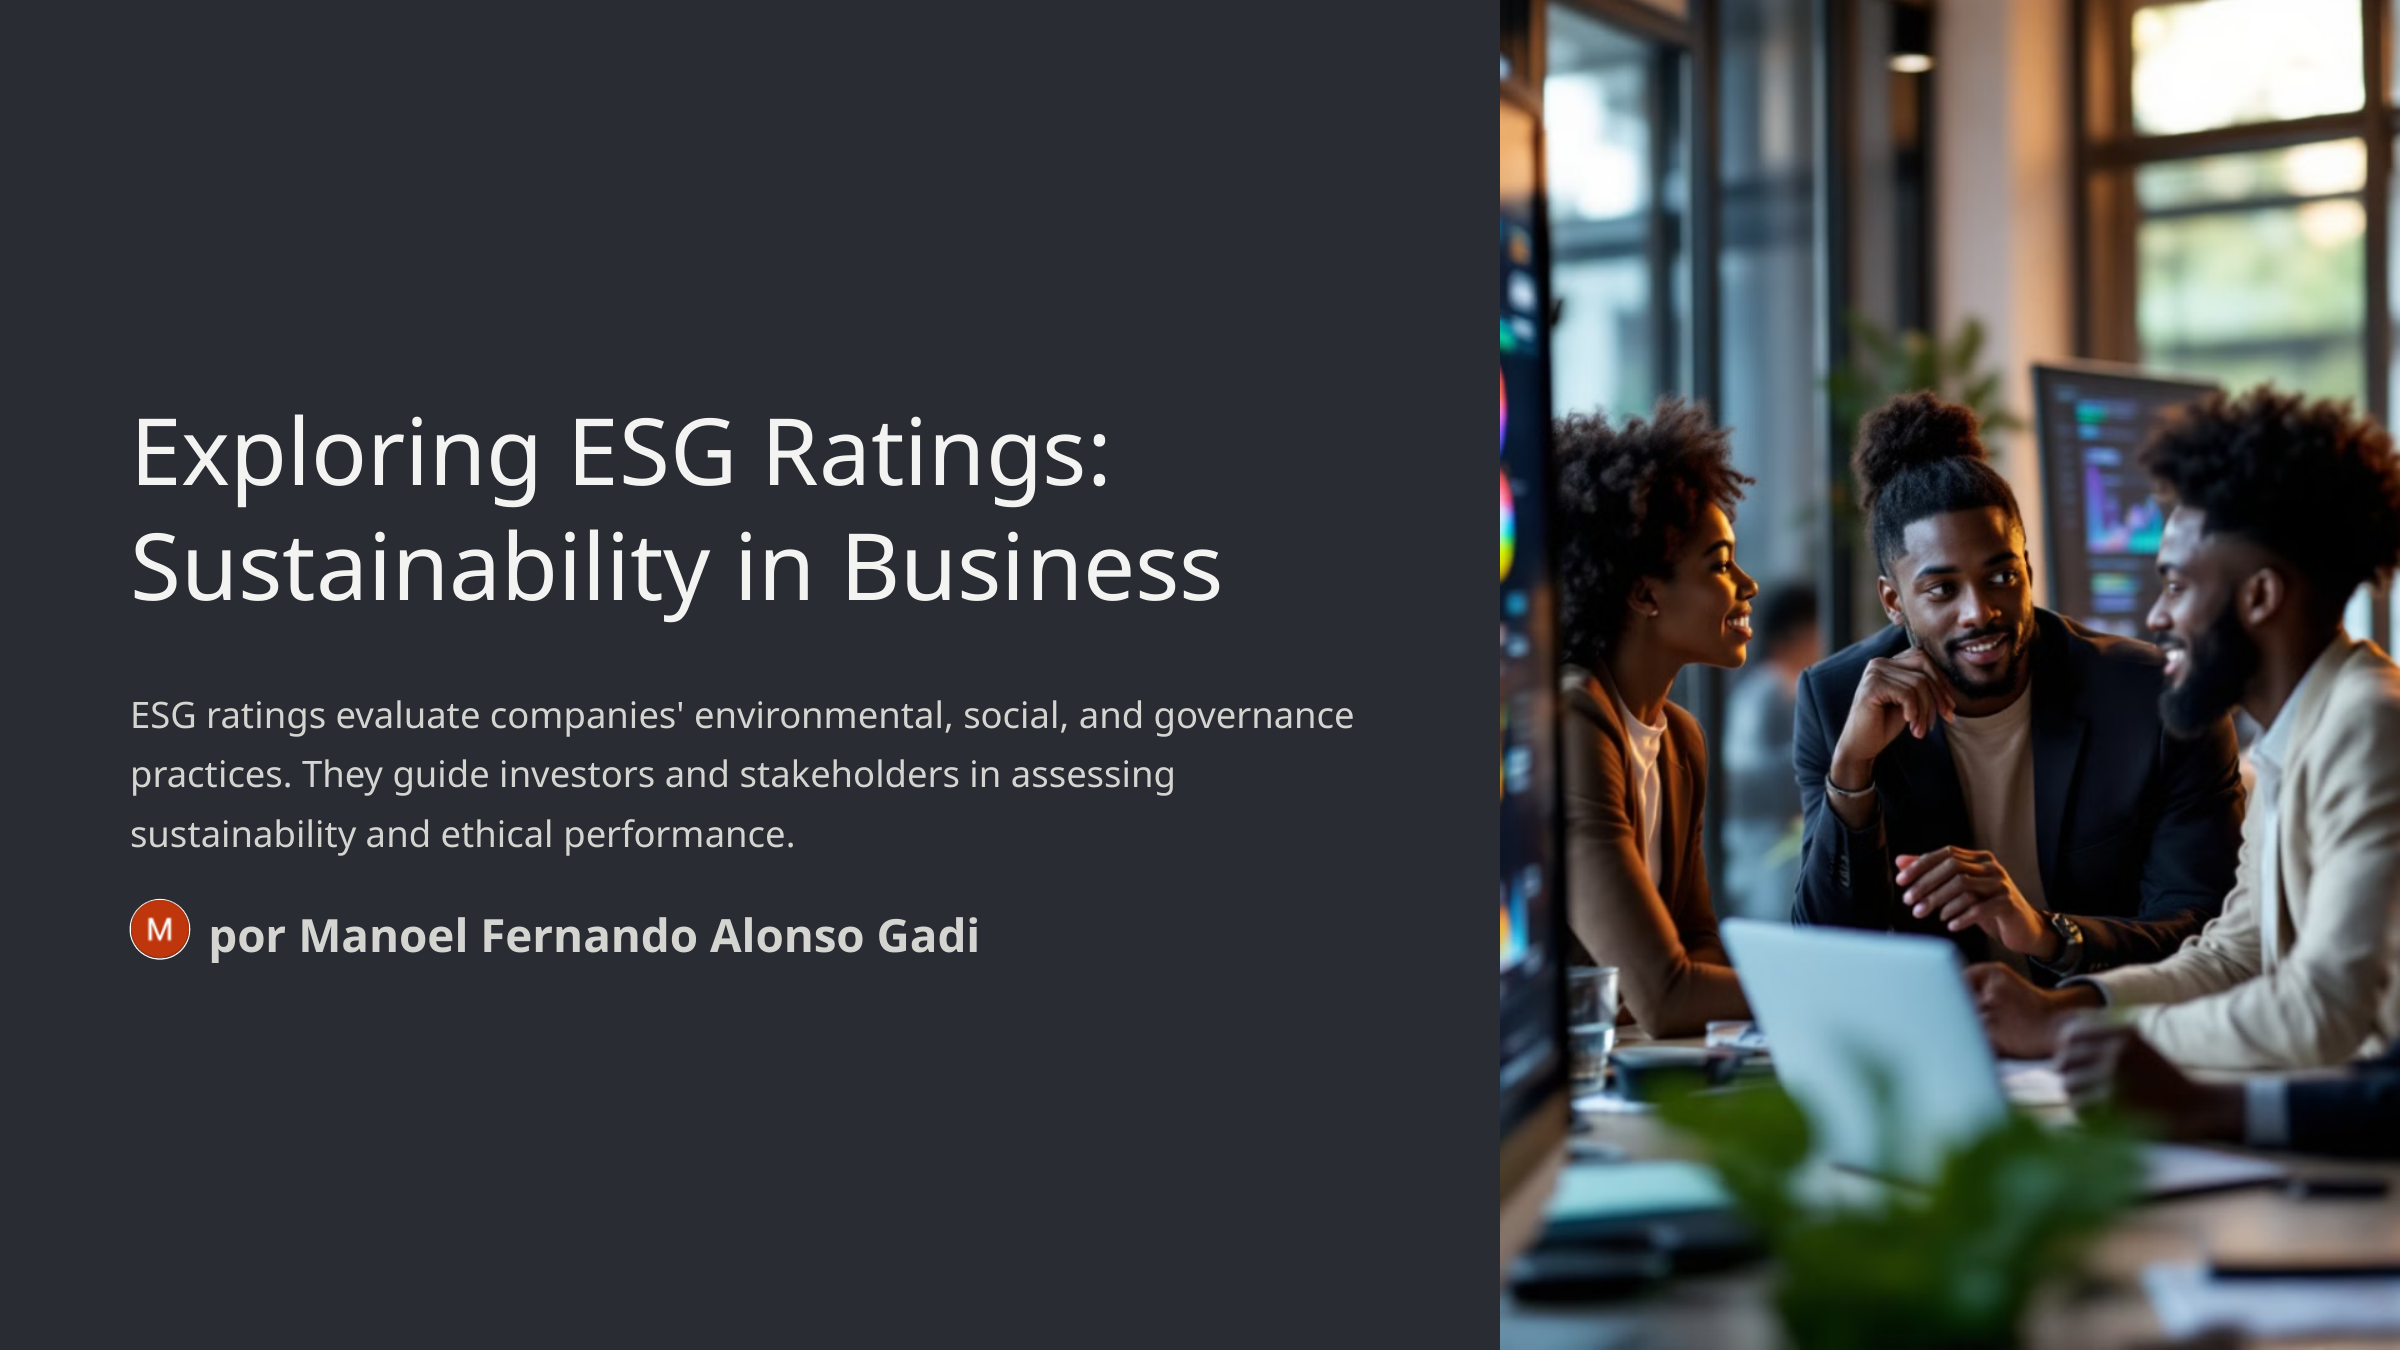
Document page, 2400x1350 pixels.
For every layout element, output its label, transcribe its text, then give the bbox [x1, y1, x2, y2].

text_box ESG ratings evaluate companies' environmental, social, and governance practices. They guide investors and stakeholders in assessing sustainability and ethical performance. [130, 676, 1370, 855]
text_box por Manoel Fernando Alonso Gadi [208, 896, 917, 962]
picture [131, 900, 189, 958]
picture [1499, 0, 2400, 1350]
text_box Exploring ESG Ratings: Sustainability in Business [130, 387, 1370, 621]
